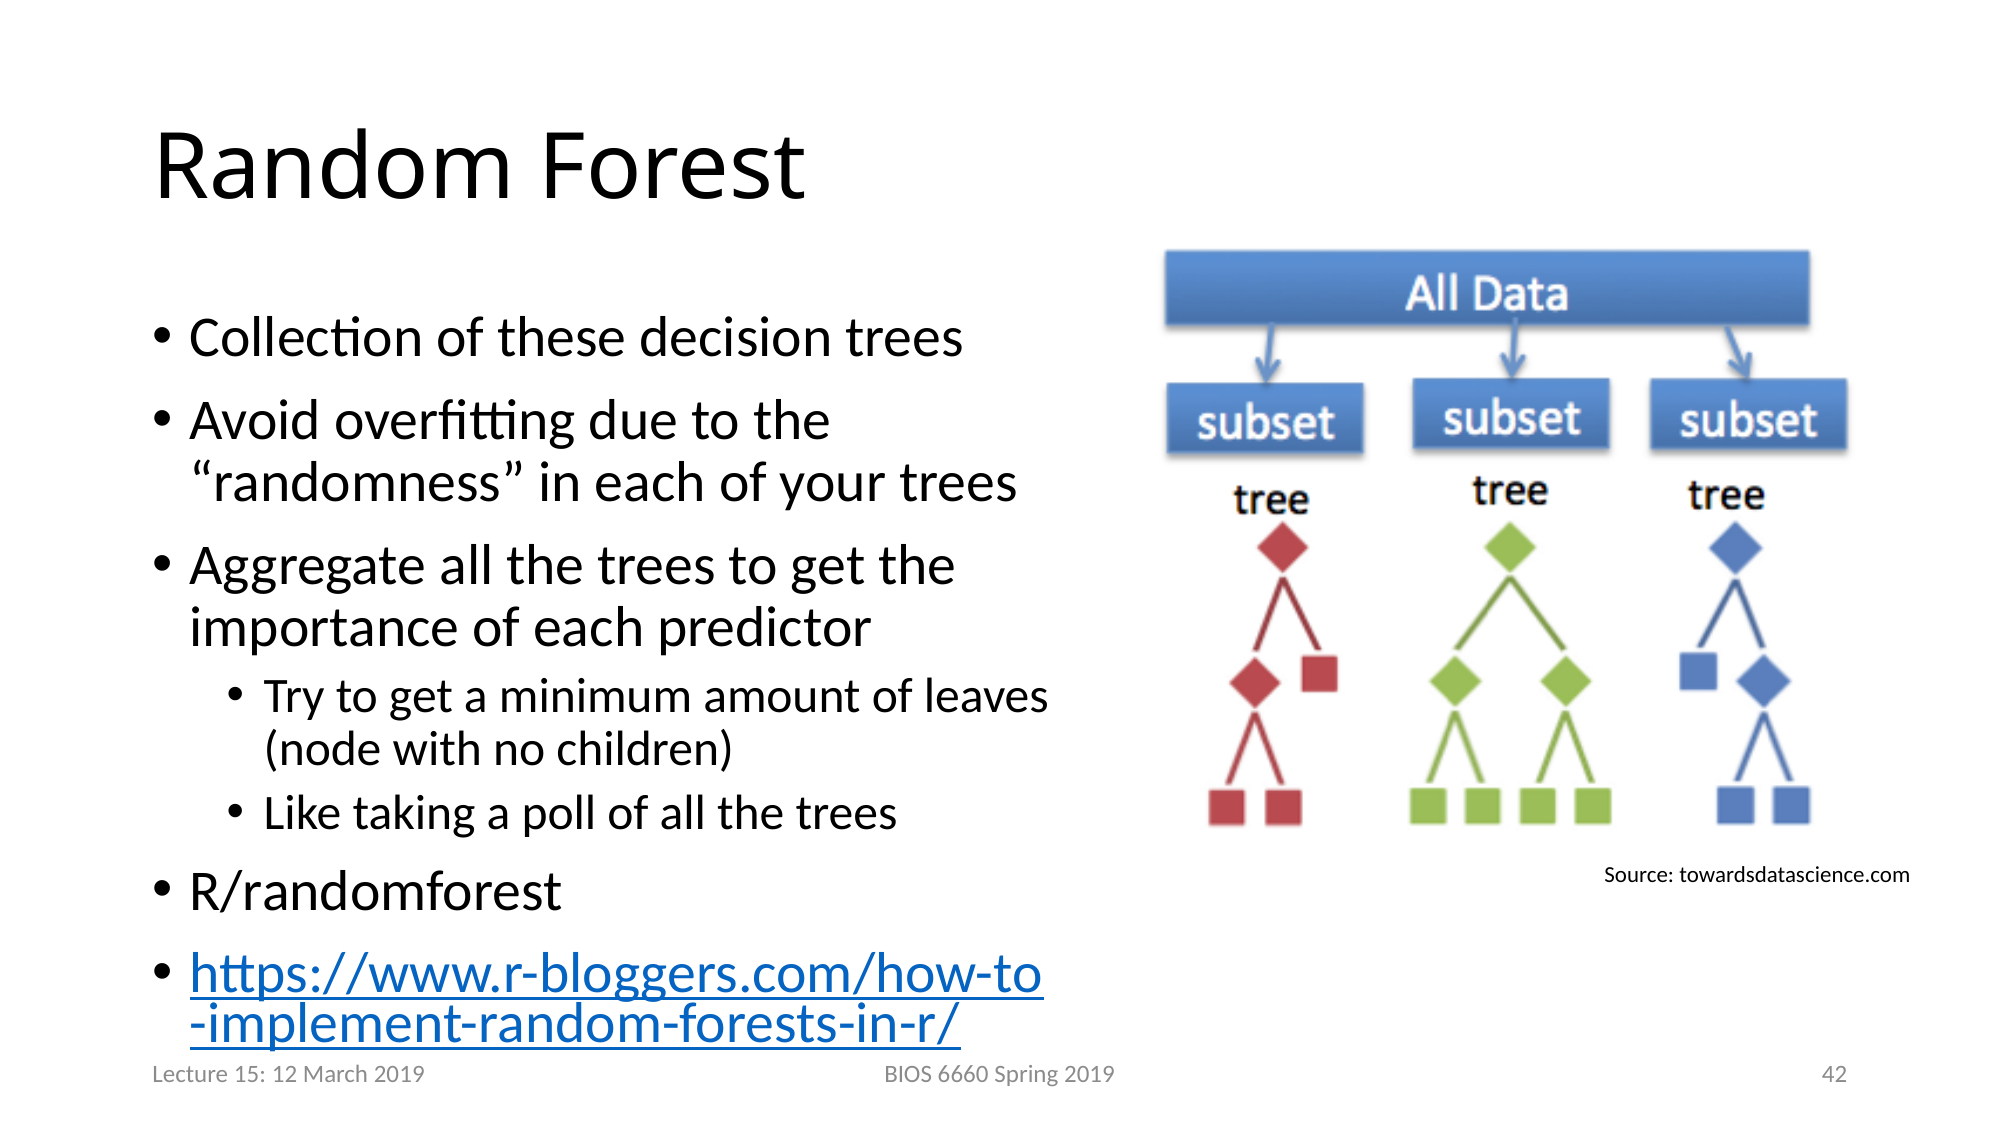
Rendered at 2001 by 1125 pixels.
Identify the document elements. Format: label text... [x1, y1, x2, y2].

title Random Forest [137, 59, 1863, 278]
slide_number 42 [1412, 1042, 1863, 1103]
text_box Source: towardsdatascience.com [1589, 873, 1926, 895]
list Collection of these decision trees Avoid overfitting due to the “randomness” in each of your trees Aggregate all the trees to get the importance of each predictor Try to get a minimum amount of leaves (node with no children) Like taking a poll of all the trees R/randomforest https://www.r-bloggers.com/how-to-implement-random-forests-in-r/ [137, 299, 1073, 1014]
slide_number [137, 1042, 588, 1103]
picture [1050, 175, 1938, 873]
footer BIOS 6660 Spring 2019 [662, 1042, 1338, 1103]
